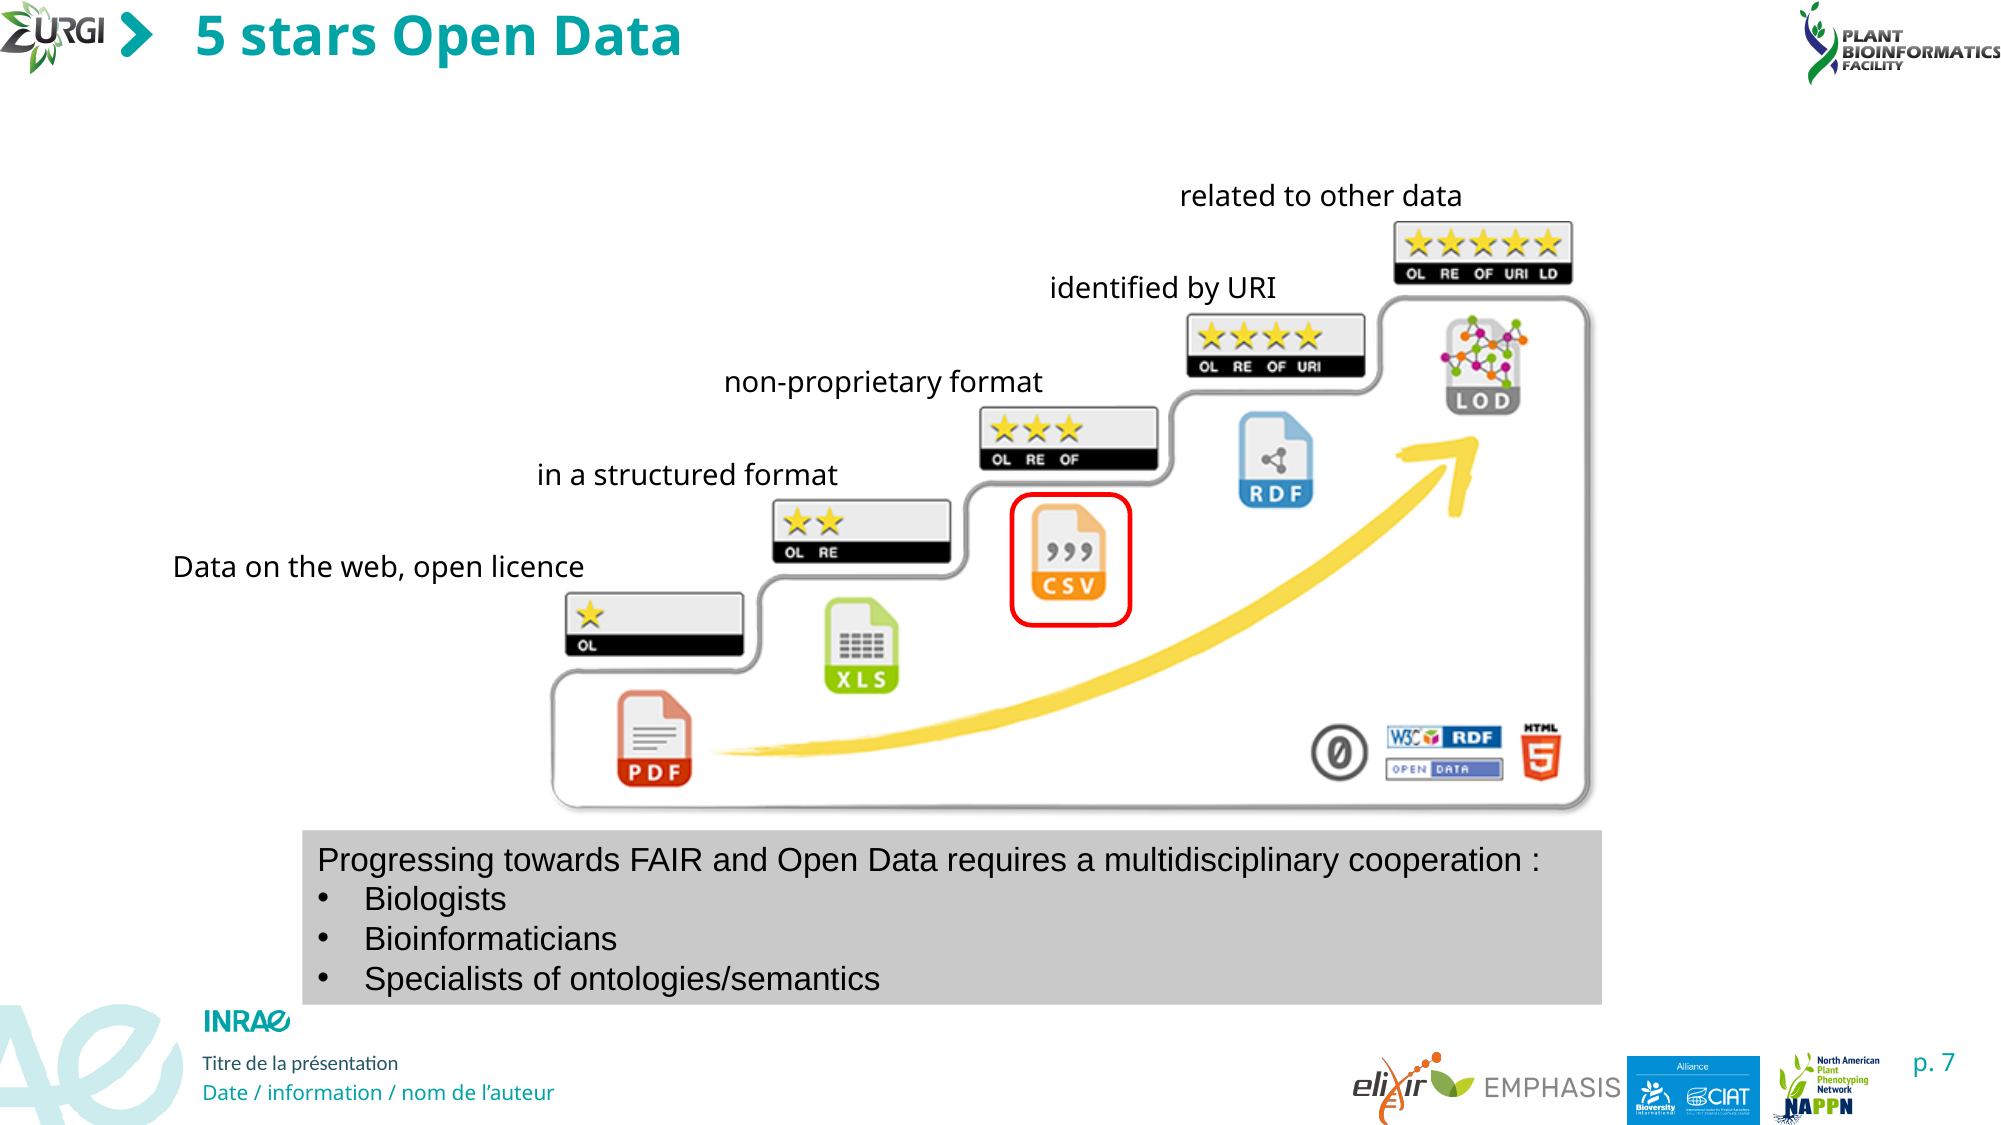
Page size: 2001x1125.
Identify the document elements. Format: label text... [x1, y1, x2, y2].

picture [1643, 1082, 1651, 1092]
picture [1353, 1052, 1623, 1125]
picture [1770, 1050, 1881, 1125]
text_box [157, 170, 1602, 820]
picture [1740, 1089, 1749, 1104]
picture [121, 12, 154, 57]
picture [0, 1, 104, 74]
picture [1637, 1105, 1660, 1110]
picture [1799, 1, 2001, 86]
picture [0, 996, 329, 1125]
picture [1648, 1097, 1658, 1103]
picture [1651, 1089, 1662, 1095]
text_box Progressing towards FAIR and Open Data requires a multidisciplinary cooperation : Biologists Bioinformaticians Specialists of ontologies/semantics [302, 830, 1602, 1005]
title 5 stars Open Data [121, 0, 1798, 75]
picture [1728, 1091, 1738, 1104]
